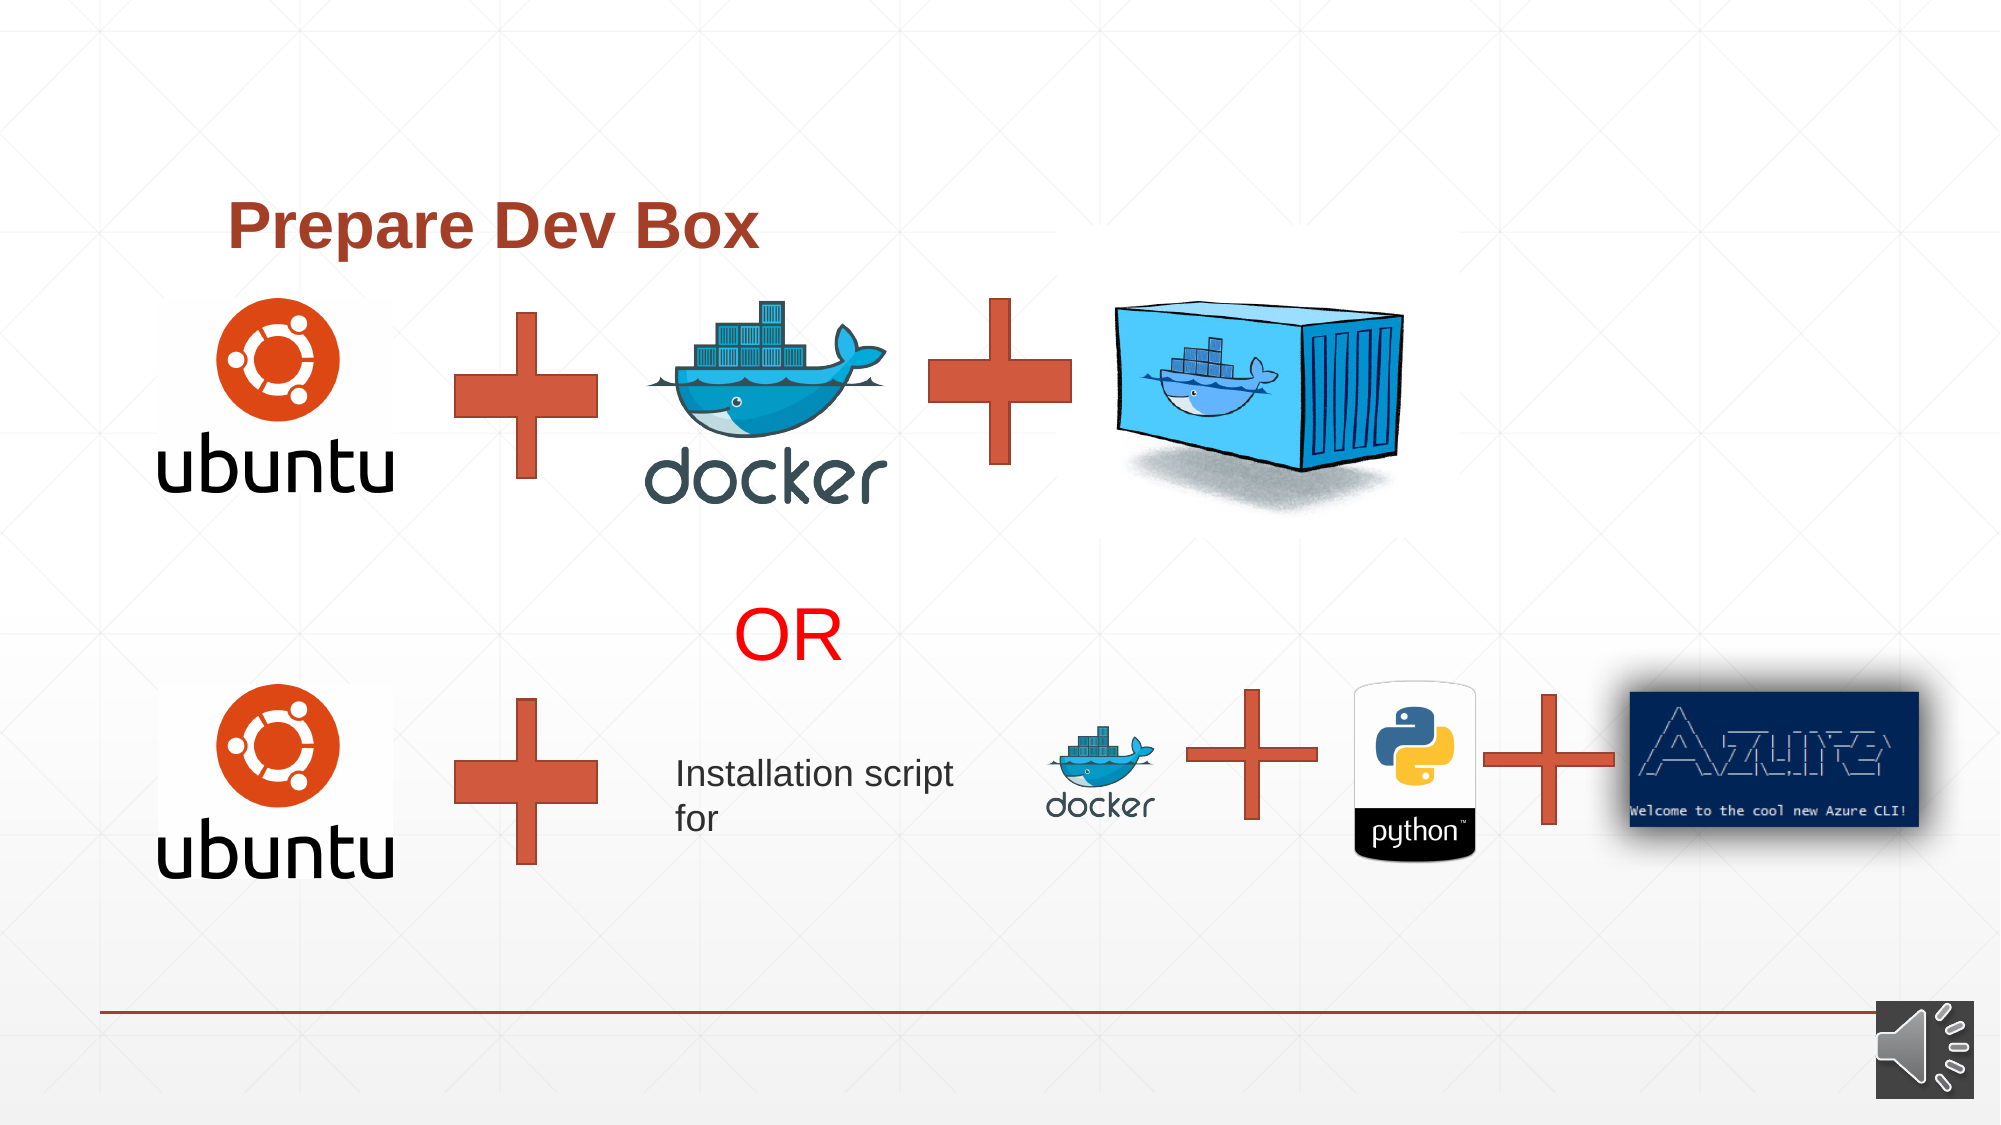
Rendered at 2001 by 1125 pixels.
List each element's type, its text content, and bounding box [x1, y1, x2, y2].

text_box [454, 698, 598, 865]
text_box [930, 298, 1057, 465]
picture [158, 684, 393, 879]
picture [158, 298, 393, 493]
text_box [1508, 694, 1581, 825]
text_box [1186, 689, 1318, 820]
picture [1323, 680, 1508, 864]
title Prepare Dev Box [212, 82, 1788, 271]
picture [1057, 225, 1459, 538]
picture [1581, 643, 1968, 876]
picture [600, 256, 930, 550]
picture [1026, 706, 1174, 838]
picture [1874, 999, 1975, 1100]
text_box Installation script for [660, 741, 986, 847]
text_box OR [718, 578, 861, 684]
text_box [454, 312, 598, 479]
